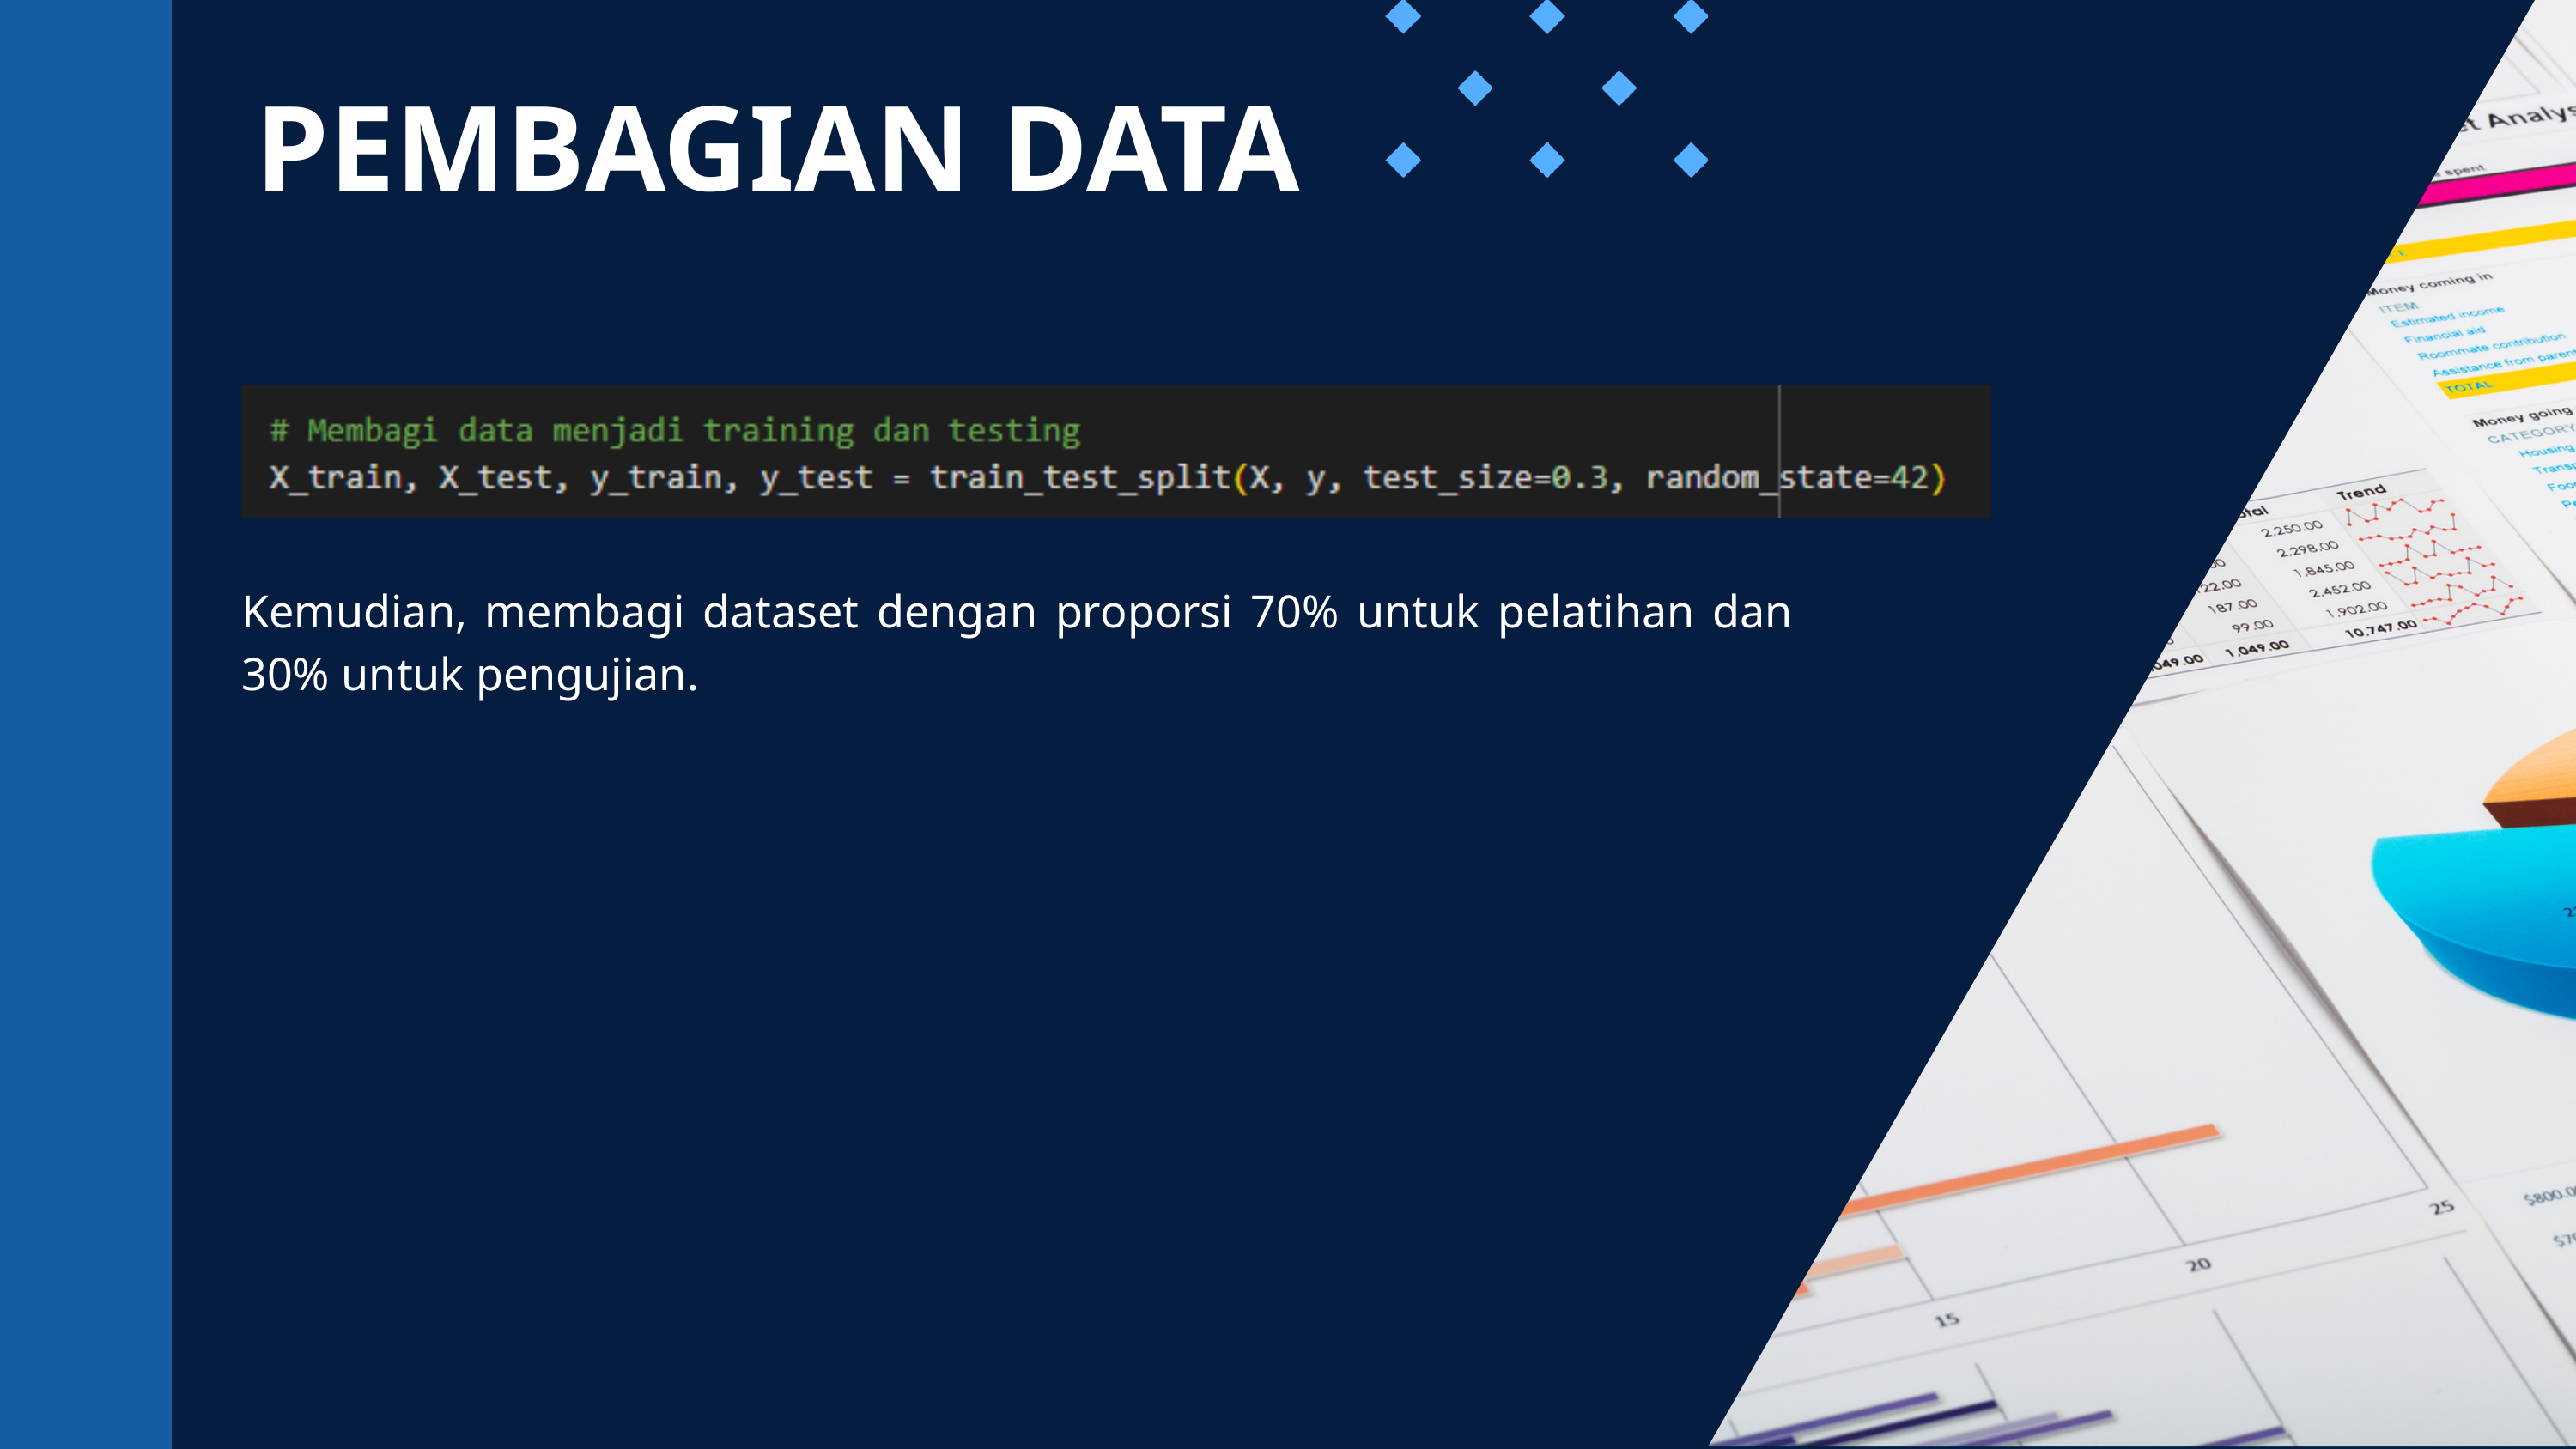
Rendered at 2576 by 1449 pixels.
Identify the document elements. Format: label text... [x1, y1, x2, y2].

text_box Kemudian, membagi dataset dengan proporsi 70% untuk pelatihan dan 30% untuk pengujian. [241, 574, 1702, 700]
text_box [1385, 0, 1702, 178]
text_box [241, 385, 1702, 518]
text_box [0, 0, 172, 1449]
text_box PEMBAGIAN DATA [193, 73, 1363, 215]
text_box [1707, 0, 2576, 1447]
